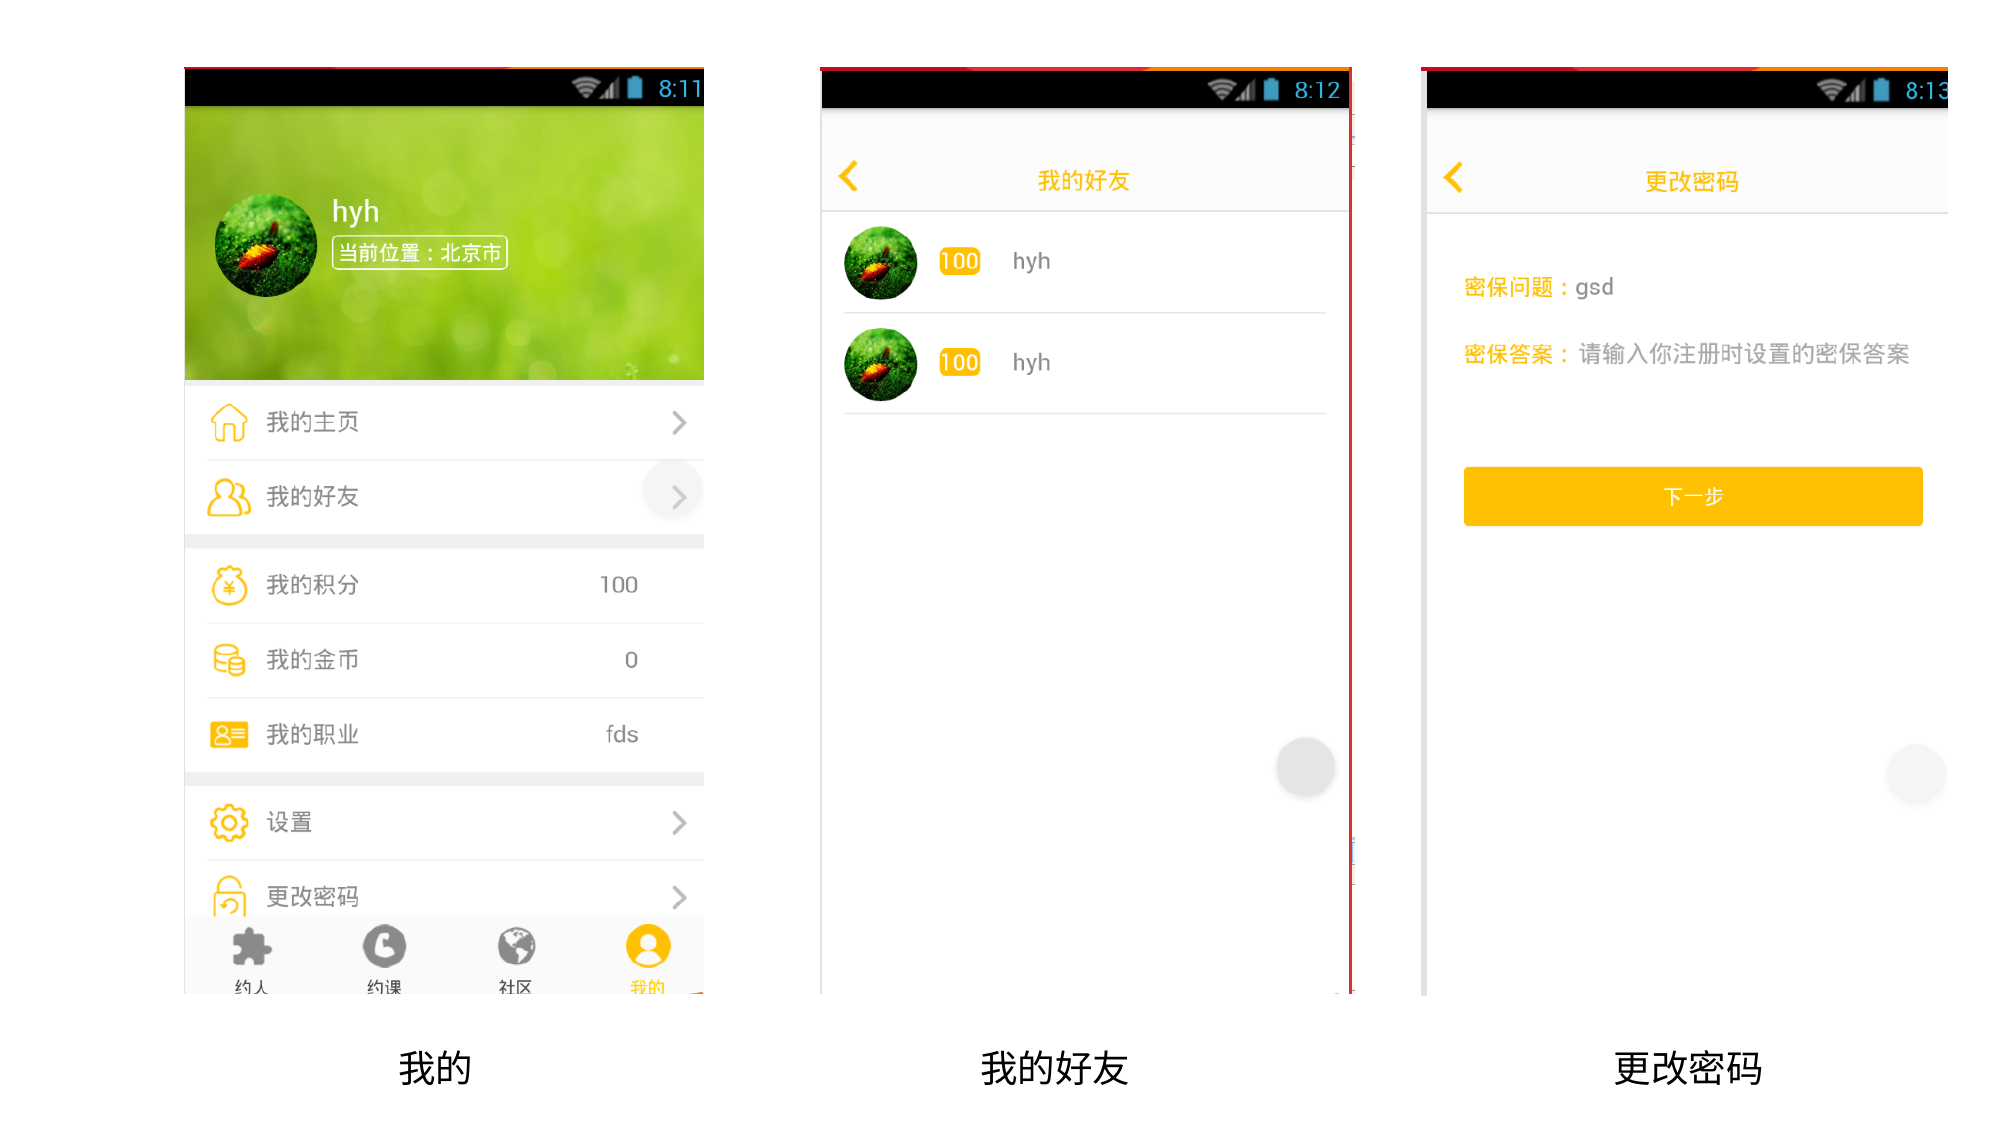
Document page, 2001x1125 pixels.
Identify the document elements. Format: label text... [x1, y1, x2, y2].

text_box 更改密码 [1598, 1038, 2000, 1098]
picture [1420, 67, 1948, 996]
picture [184, 67, 704, 994]
text_box 我的好友 [965, 1038, 1403, 1098]
picture [820, 67, 1355, 994]
text_box 我的 [383, 1038, 821, 1098]
